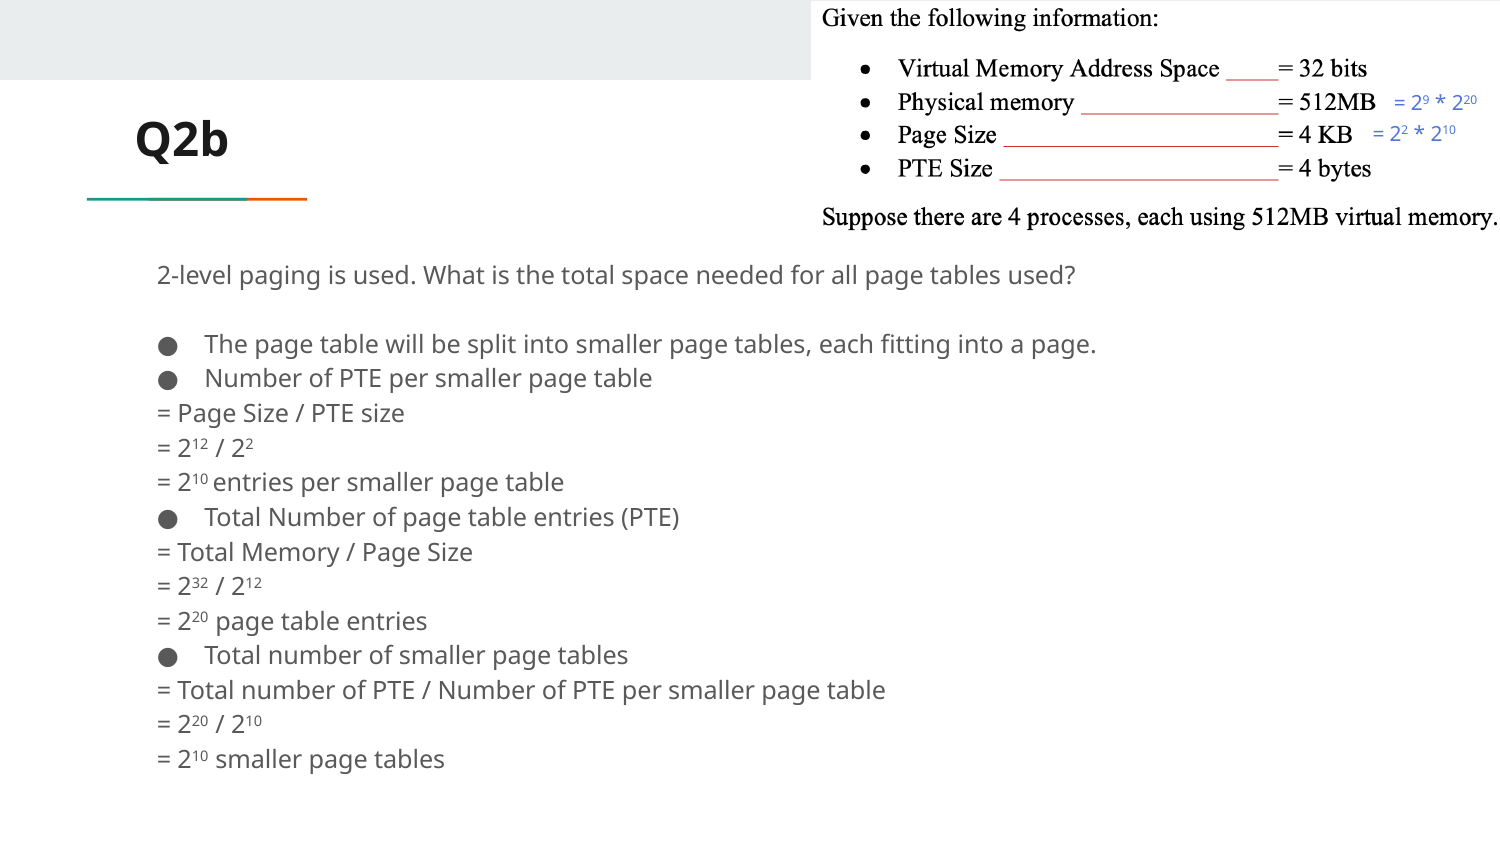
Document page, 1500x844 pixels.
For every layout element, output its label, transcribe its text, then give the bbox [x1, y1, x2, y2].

list 2-level paging is used. What is the total space needed for all page tables used? The page table will be split into smaller page tables, each fitting into a page. Number of PTE per smaller page table = Page Size / PTE size = 212 / 22 = 210 entries per smaller page table Total Number of page table entries (PTE) = Total Memory / Page Size = 232 / 212 = 220 page table entries Total number of smaller page tables = Total number of PTE / Number of PTE per smaller page table = 220 / 210 = 210 smaller page tables [119, 239, 1381, 793]
title Q2b [119, 93, 806, 182]
picture [811, 0, 1500, 244]
